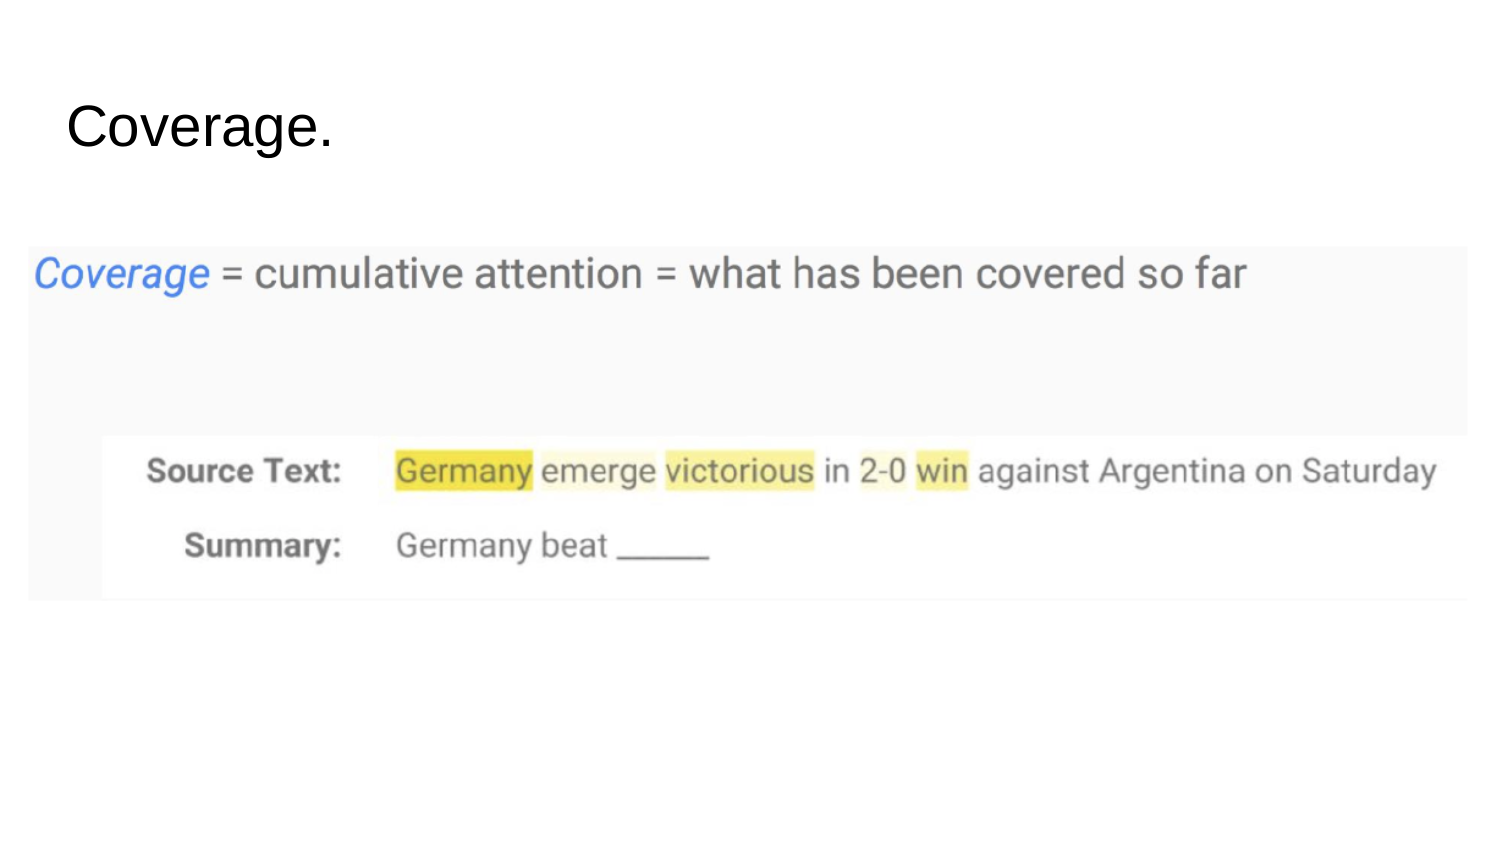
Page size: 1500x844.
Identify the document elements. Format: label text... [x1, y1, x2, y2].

title Coverage. [51, 72, 1449, 167]
picture [24, 236, 1476, 608]
